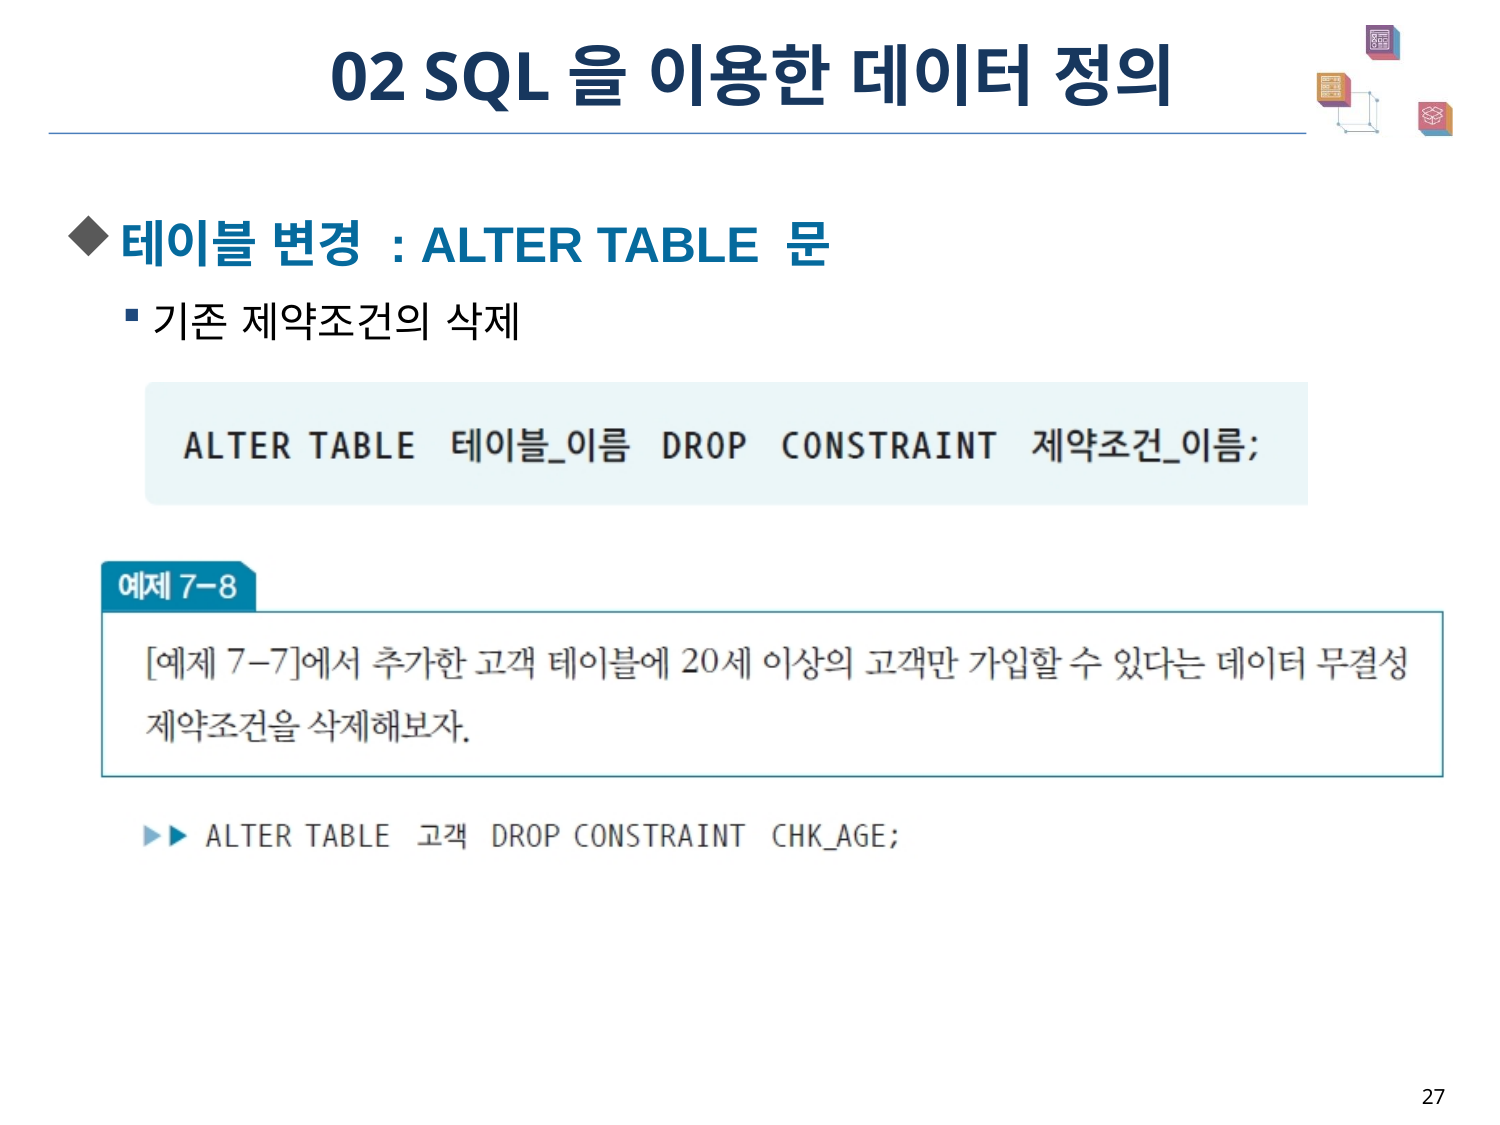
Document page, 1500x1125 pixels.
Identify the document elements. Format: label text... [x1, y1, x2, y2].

list 테이블 변경 : ALTER TABLE 문 기존 제약조건의 삭제 [48, 187, 1452, 1097]
title 02 SQL을 이용한 데이터 정의 [48, 25, 1459, 123]
picture [95, 554, 1452, 868]
picture [144, 382, 1309, 509]
picture [1316, 123, 1453, 138]
